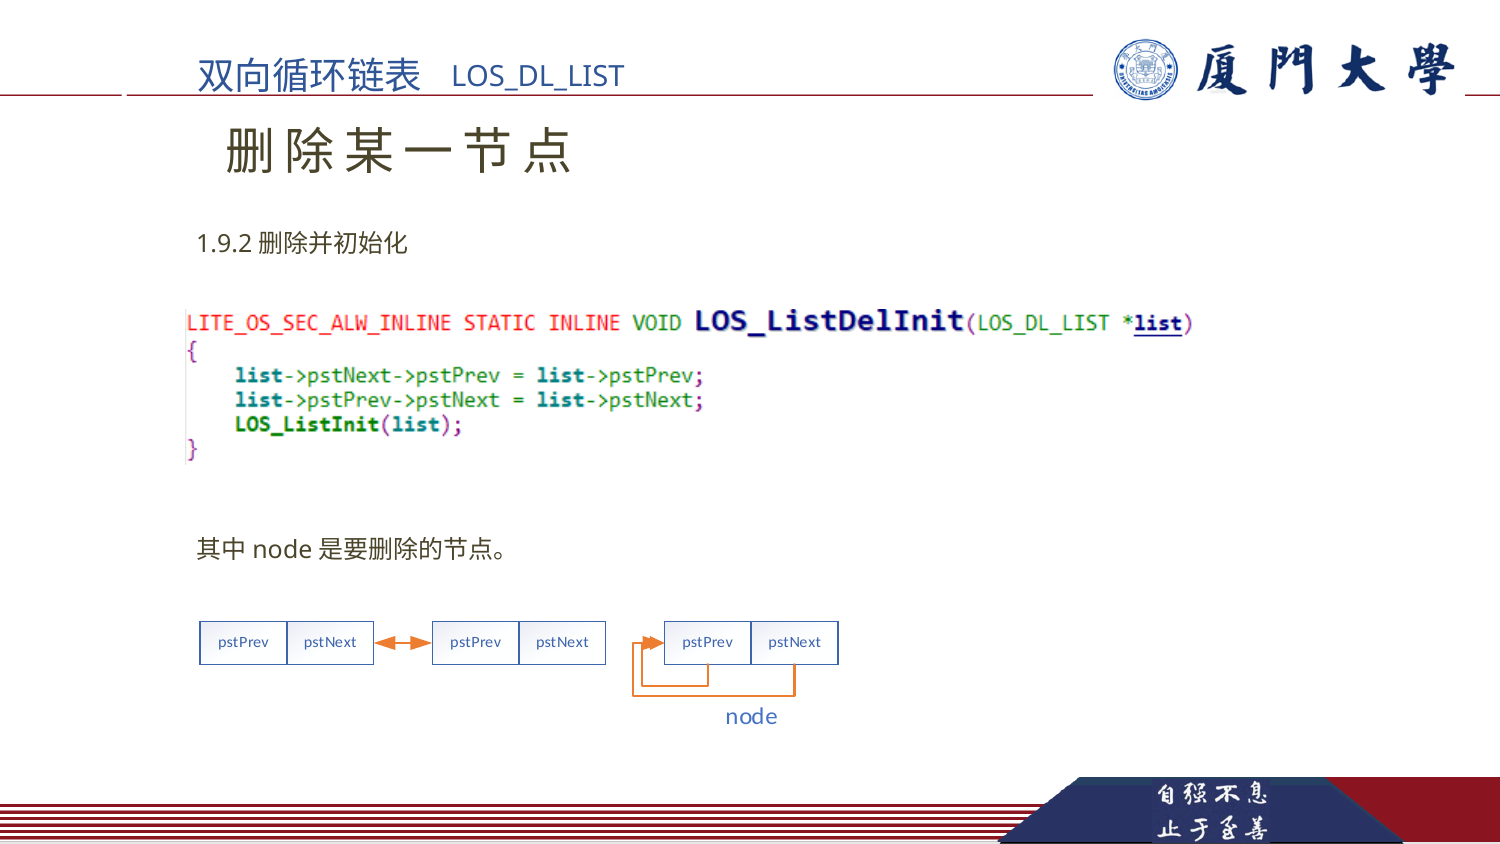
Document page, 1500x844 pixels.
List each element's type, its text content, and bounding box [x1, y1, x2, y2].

text_box 删除某一节点 [214, 114, 1015, 186]
text_box 其中node是要删除的节点。 [185, 519, 1409, 570]
text_box 双向循环链表 [186, 46, 434, 103]
text_box 1.9.2删除并初始化 [185, 212, 1409, 263]
text_box 1 [92, 31, 156, 117]
text_box LOS_DL_LIST [440, 51, 636, 98]
picture [0, 0, 1500, 844]
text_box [195, 616, 841, 733]
